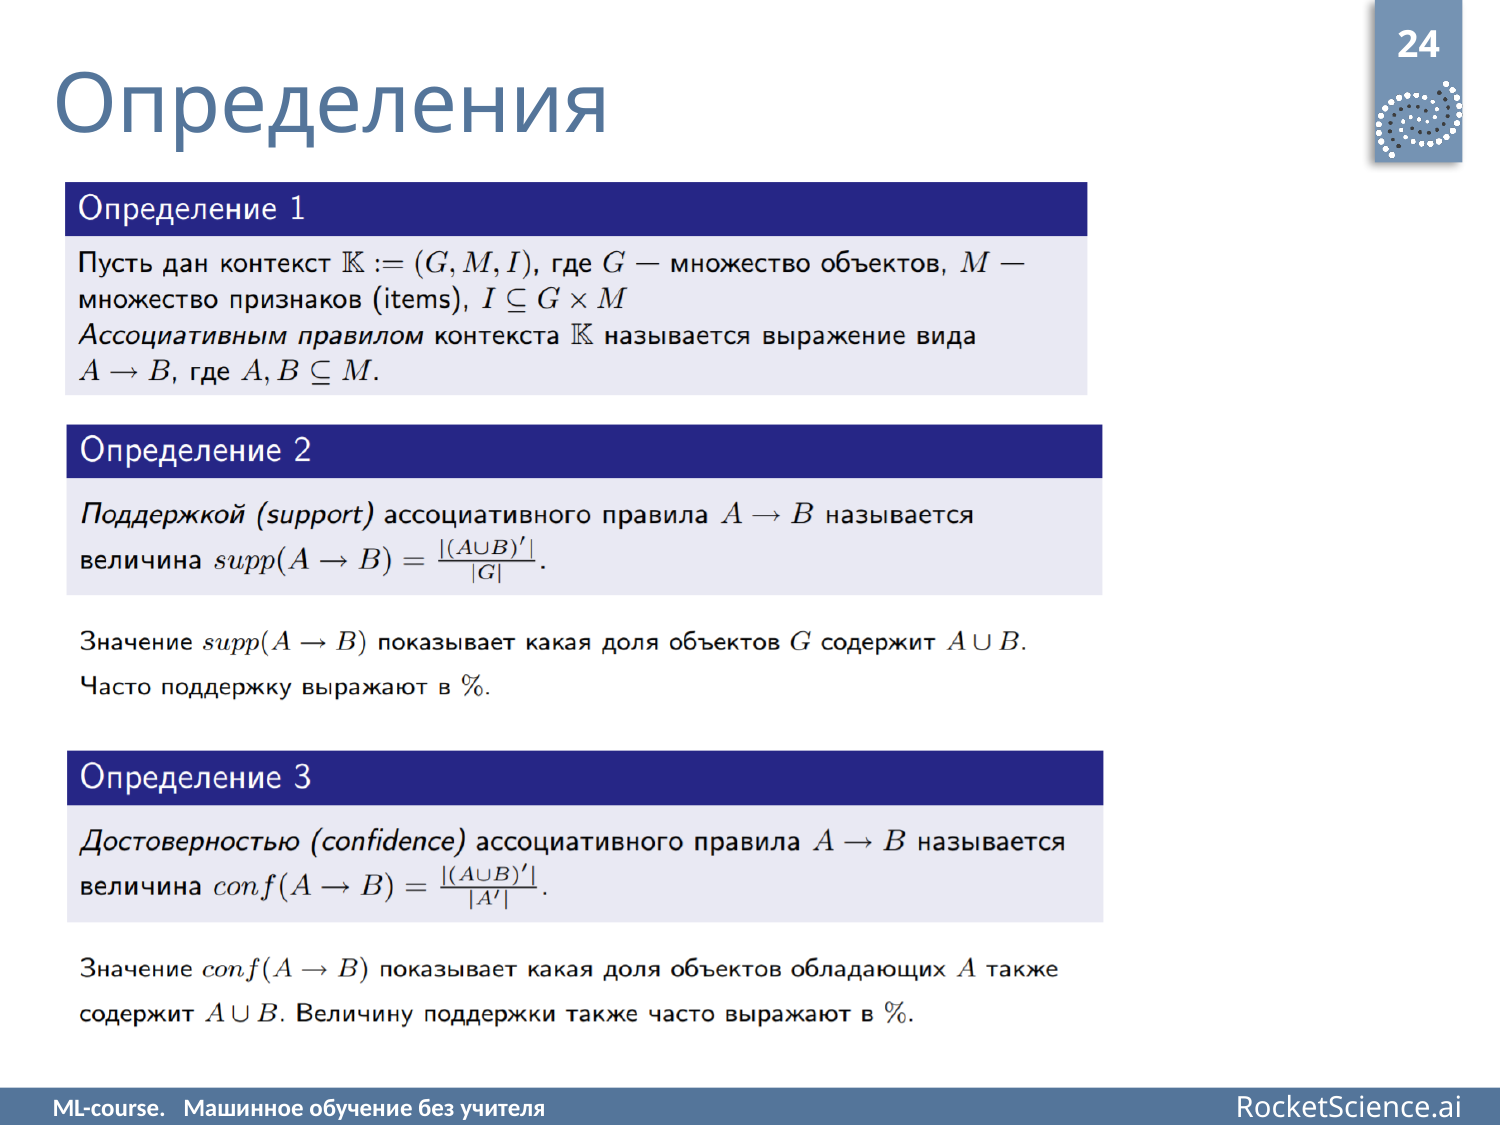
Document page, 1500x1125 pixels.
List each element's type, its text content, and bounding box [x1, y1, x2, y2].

footer ML-course. Машинное обучение без учителя [37, 1087, 1050, 1125]
picture [62, 177, 1091, 400]
title Определения [37, 33, 1350, 164]
picture [62, 419, 1111, 1038]
slide_number 24 [1374, 15, 1463, 76]
